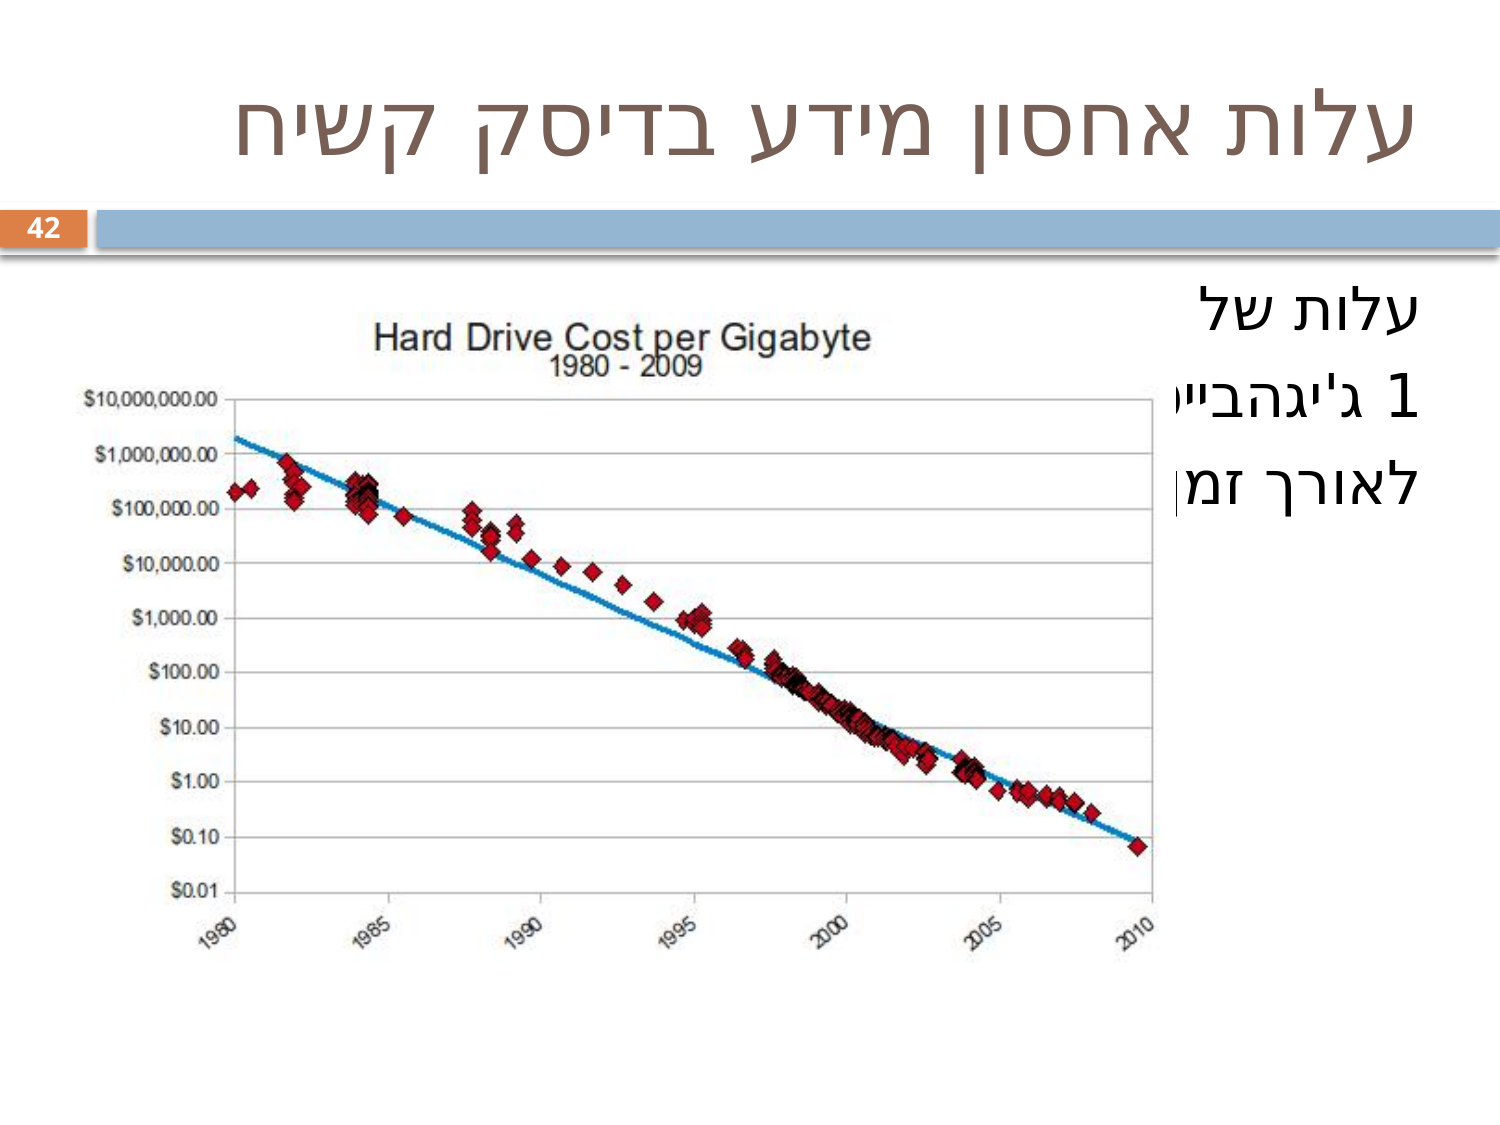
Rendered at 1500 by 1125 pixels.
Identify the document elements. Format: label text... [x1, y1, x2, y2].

title עלות אחסון מידע בדיסק קשיח [99, 37, 1438, 200]
slide_number 42 [0, 208, 88, 249]
text_box עלות של 1 ג'יגהבייט לאורך זמן [100, 262, 1438, 1000]
picture [62, 312, 1176, 963]
